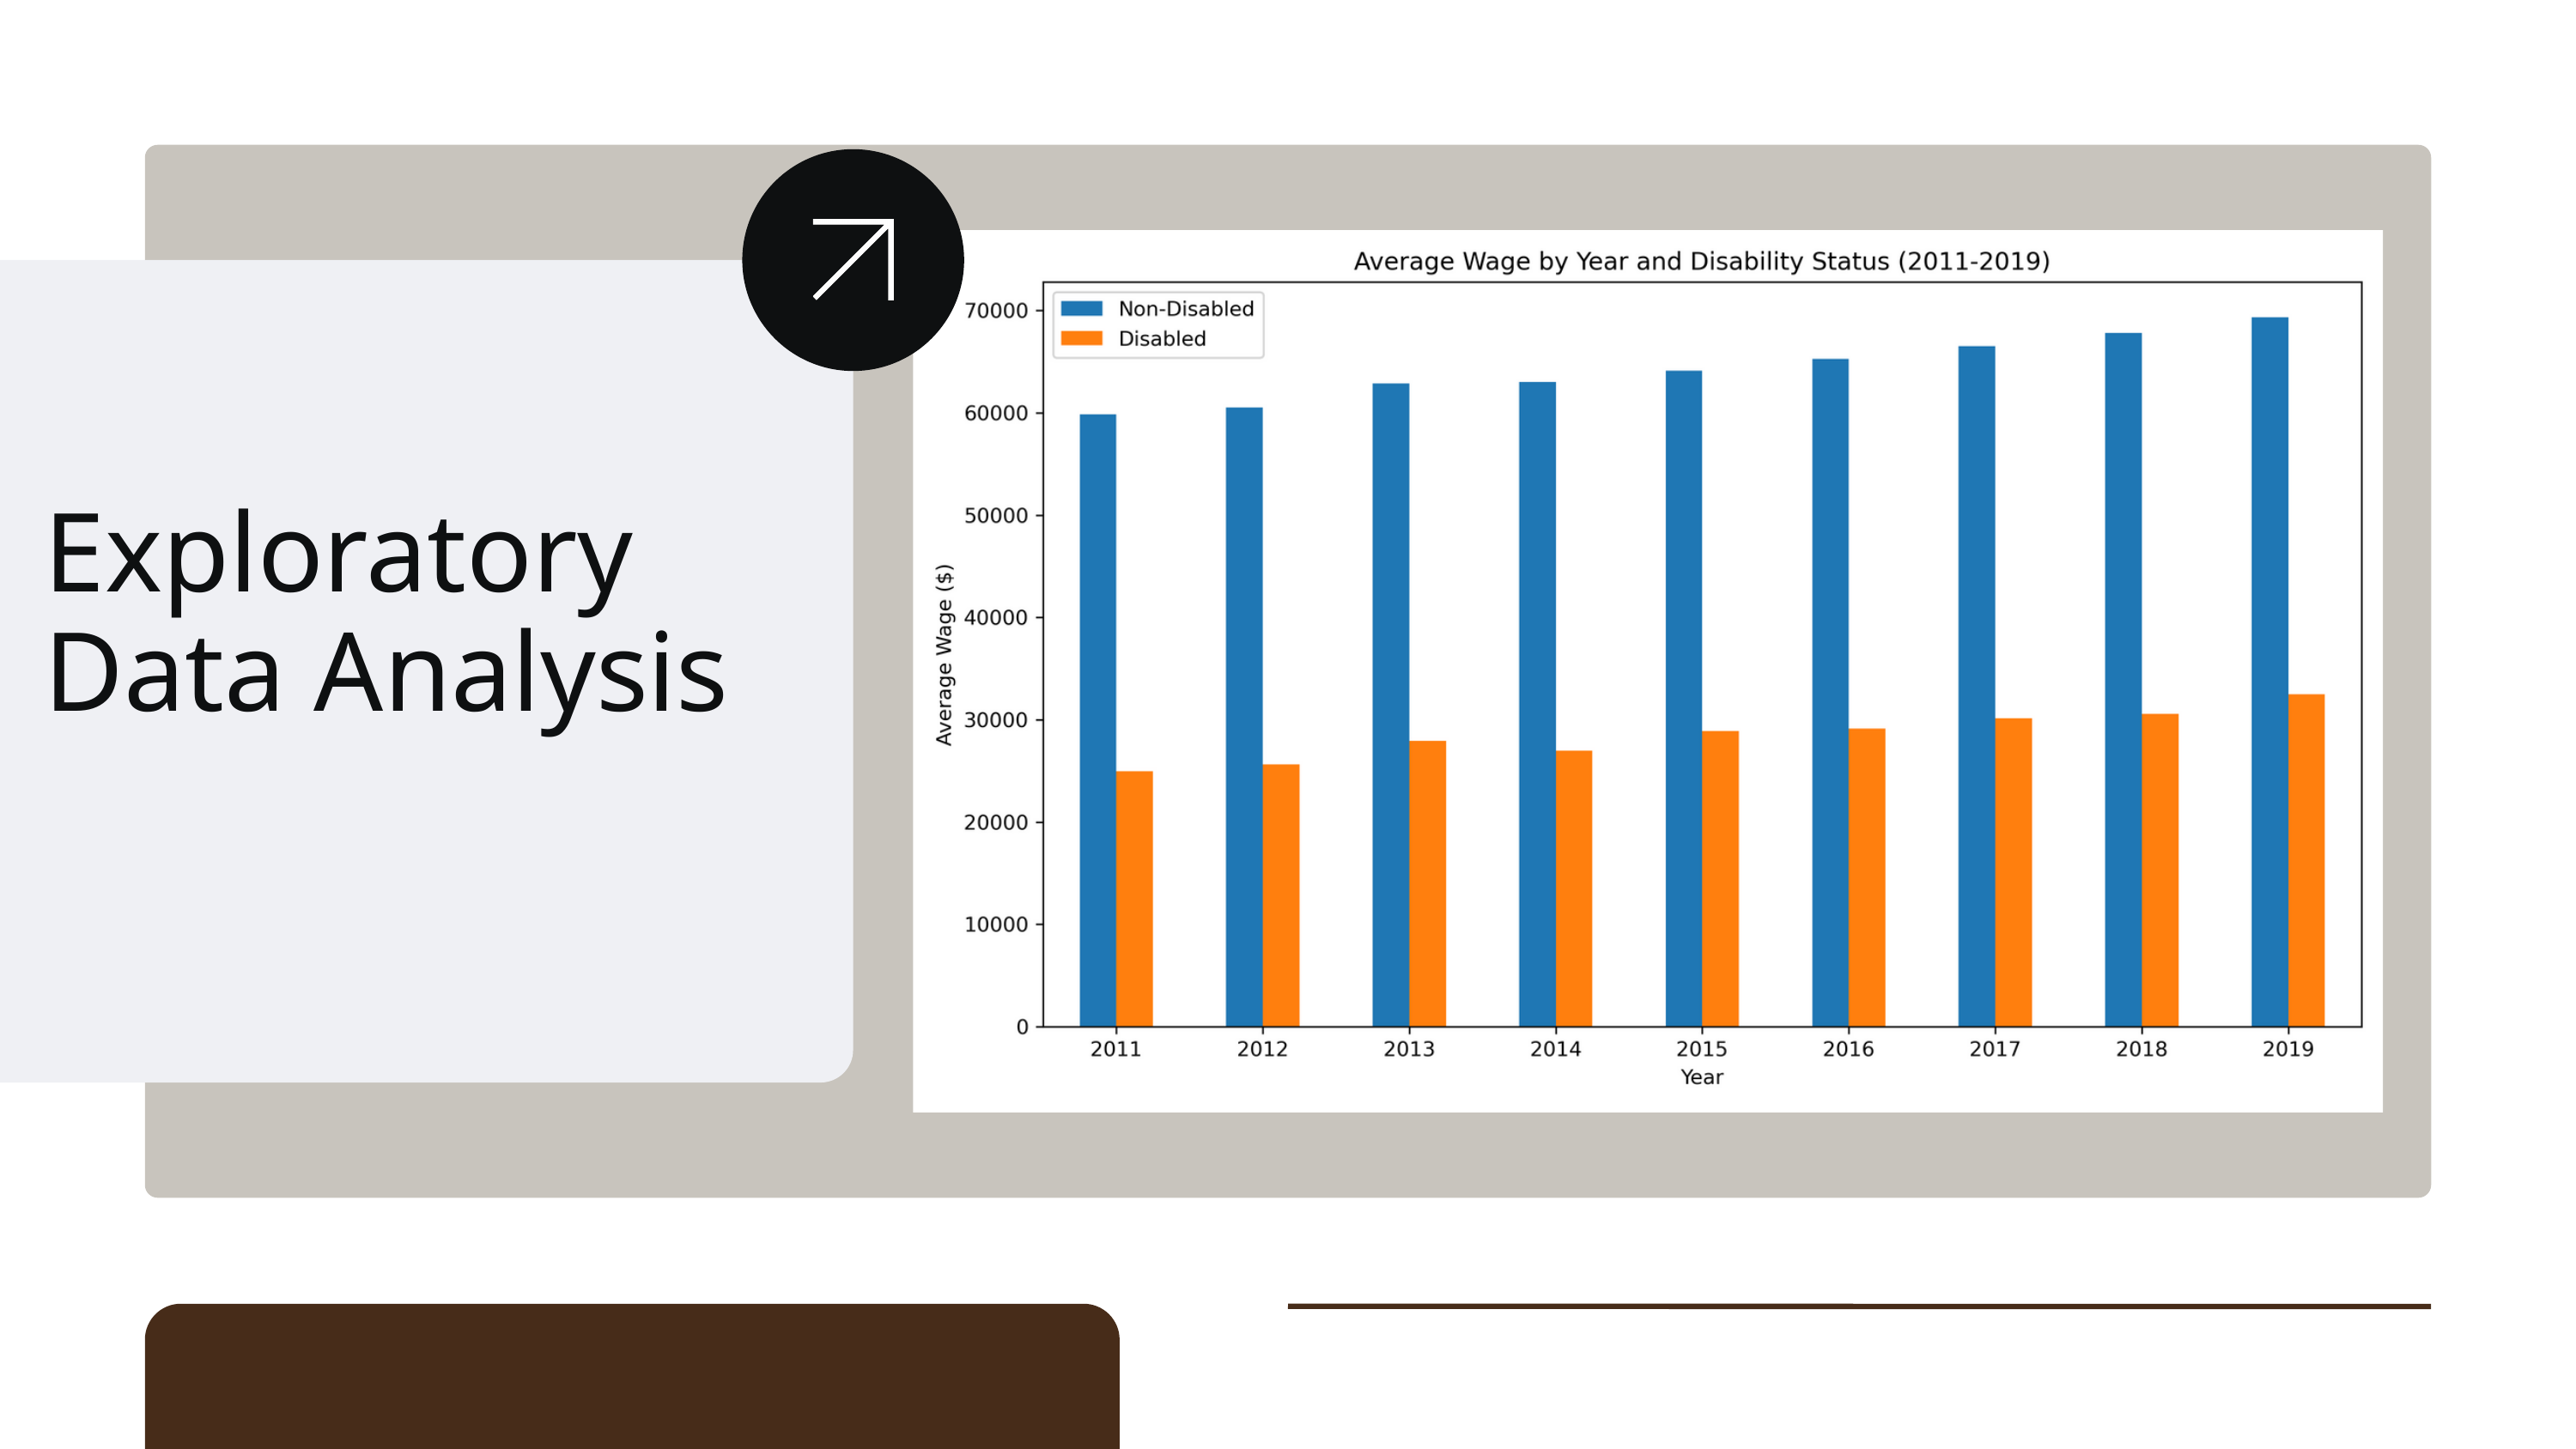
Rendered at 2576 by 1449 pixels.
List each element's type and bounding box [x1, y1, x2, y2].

text_box [742, 149, 965, 372]
text_box [144, 144, 2432, 1198]
text_box [0, 259, 854, 1083]
text_box [144, 1303, 1121, 1449]
